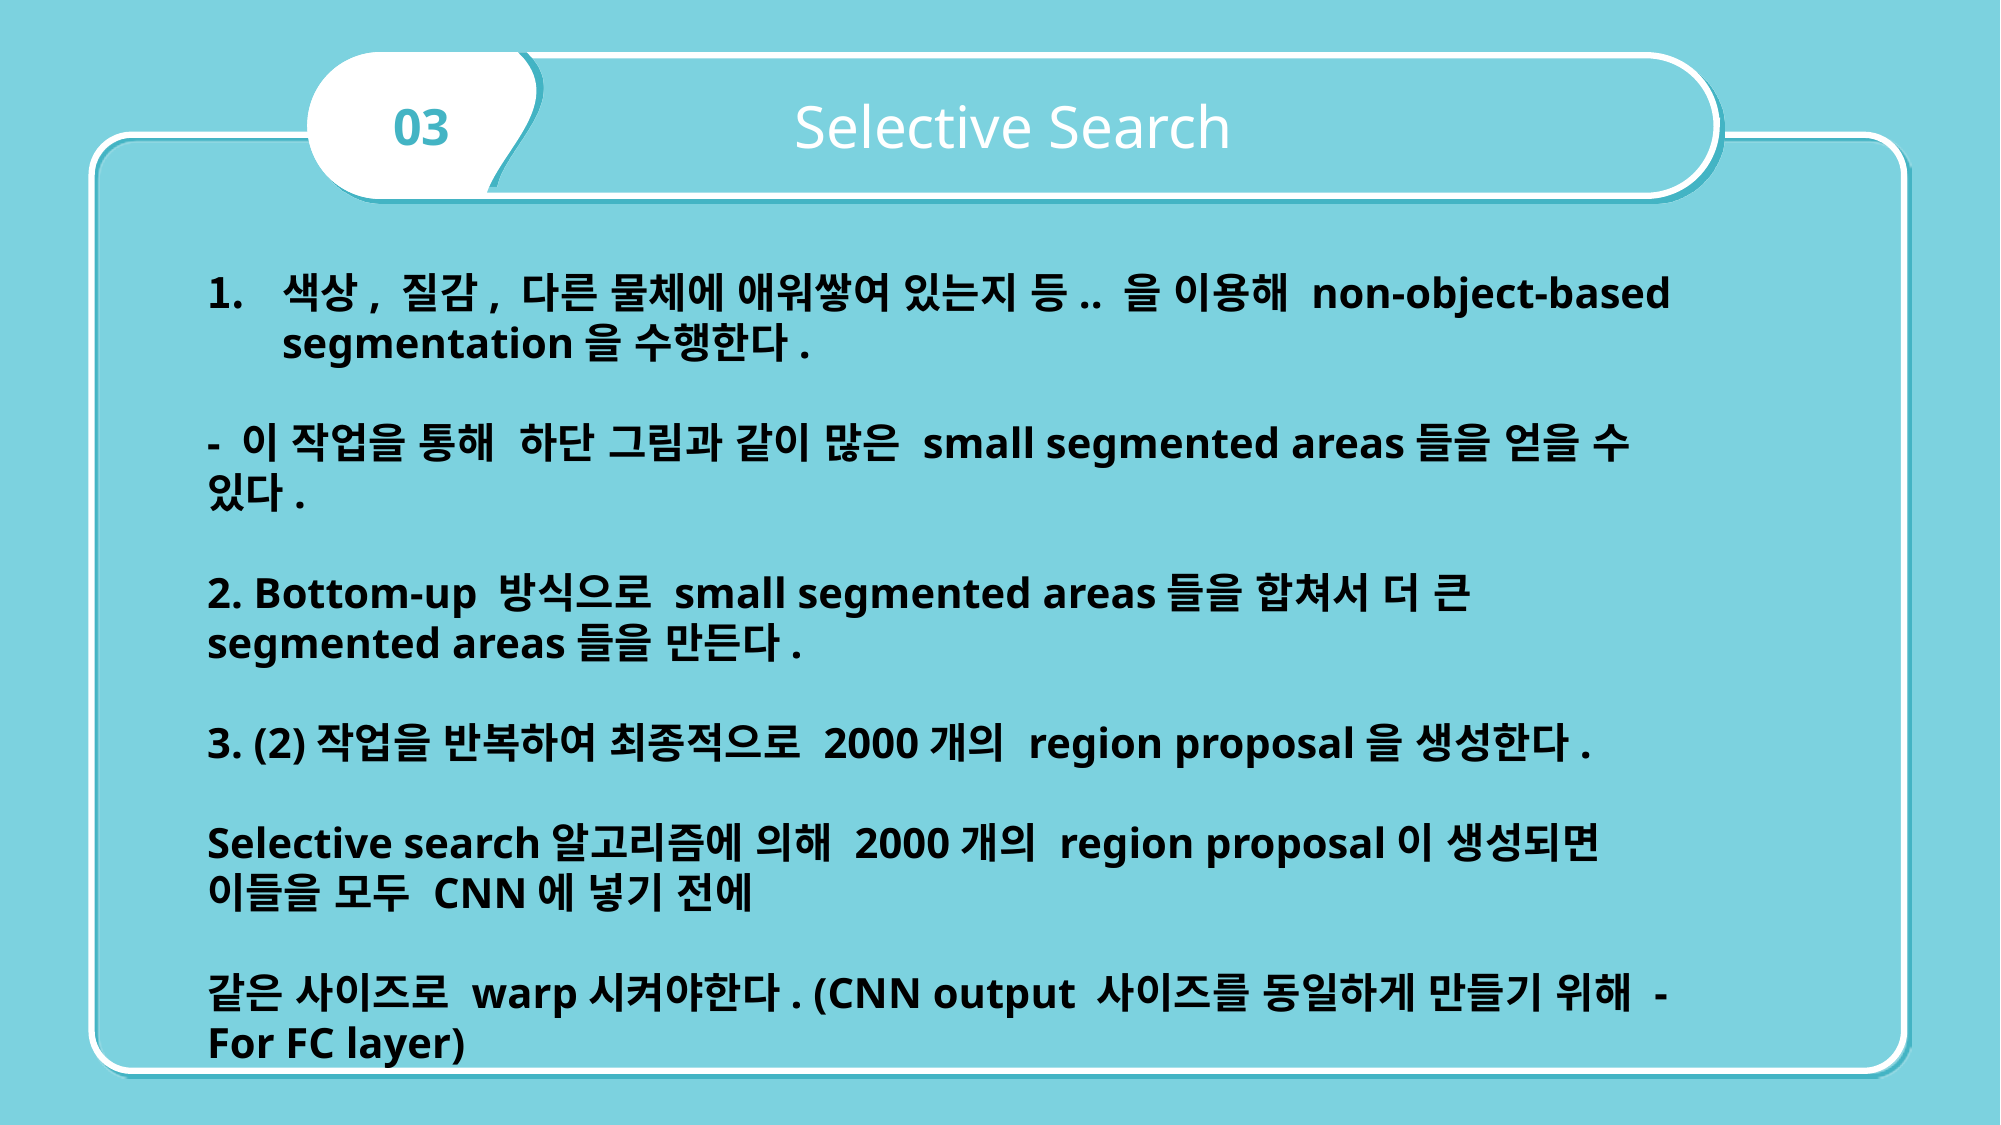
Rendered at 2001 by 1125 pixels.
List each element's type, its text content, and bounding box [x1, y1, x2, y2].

text_box [90, 133, 1906, 1072]
text_box 03 [309, 54, 535, 197]
text_box Selective Search [484, 54, 1718, 197]
text_box 색상, 질감, 다른 물체에 애워쌓여 있는지 등.. 을 이용해 non-object-based segmentation을 수행한다. - 이 작업을 통해 하단 그림과 같이 많은 small segmented areas들을 얻을 수 있다. 2. Bottom-up 방식으로 small segmented areas들을 합쳐서 더 큰 segmented areas들을 만든다. 3. (2)작업을 반복하여 최종적으로 2000개의 region proposal을 생성한다. Selective search알고리즘에 의해 2000개의 region proposal이 생성되면 이들을 모두 CNN에 넣기 전에 같은 사이즈로 warp시켜야한다. (CNN output 사이즈를 동일하게 만들기 위해 - For FC layer) [192, 259, 1717, 1075]
